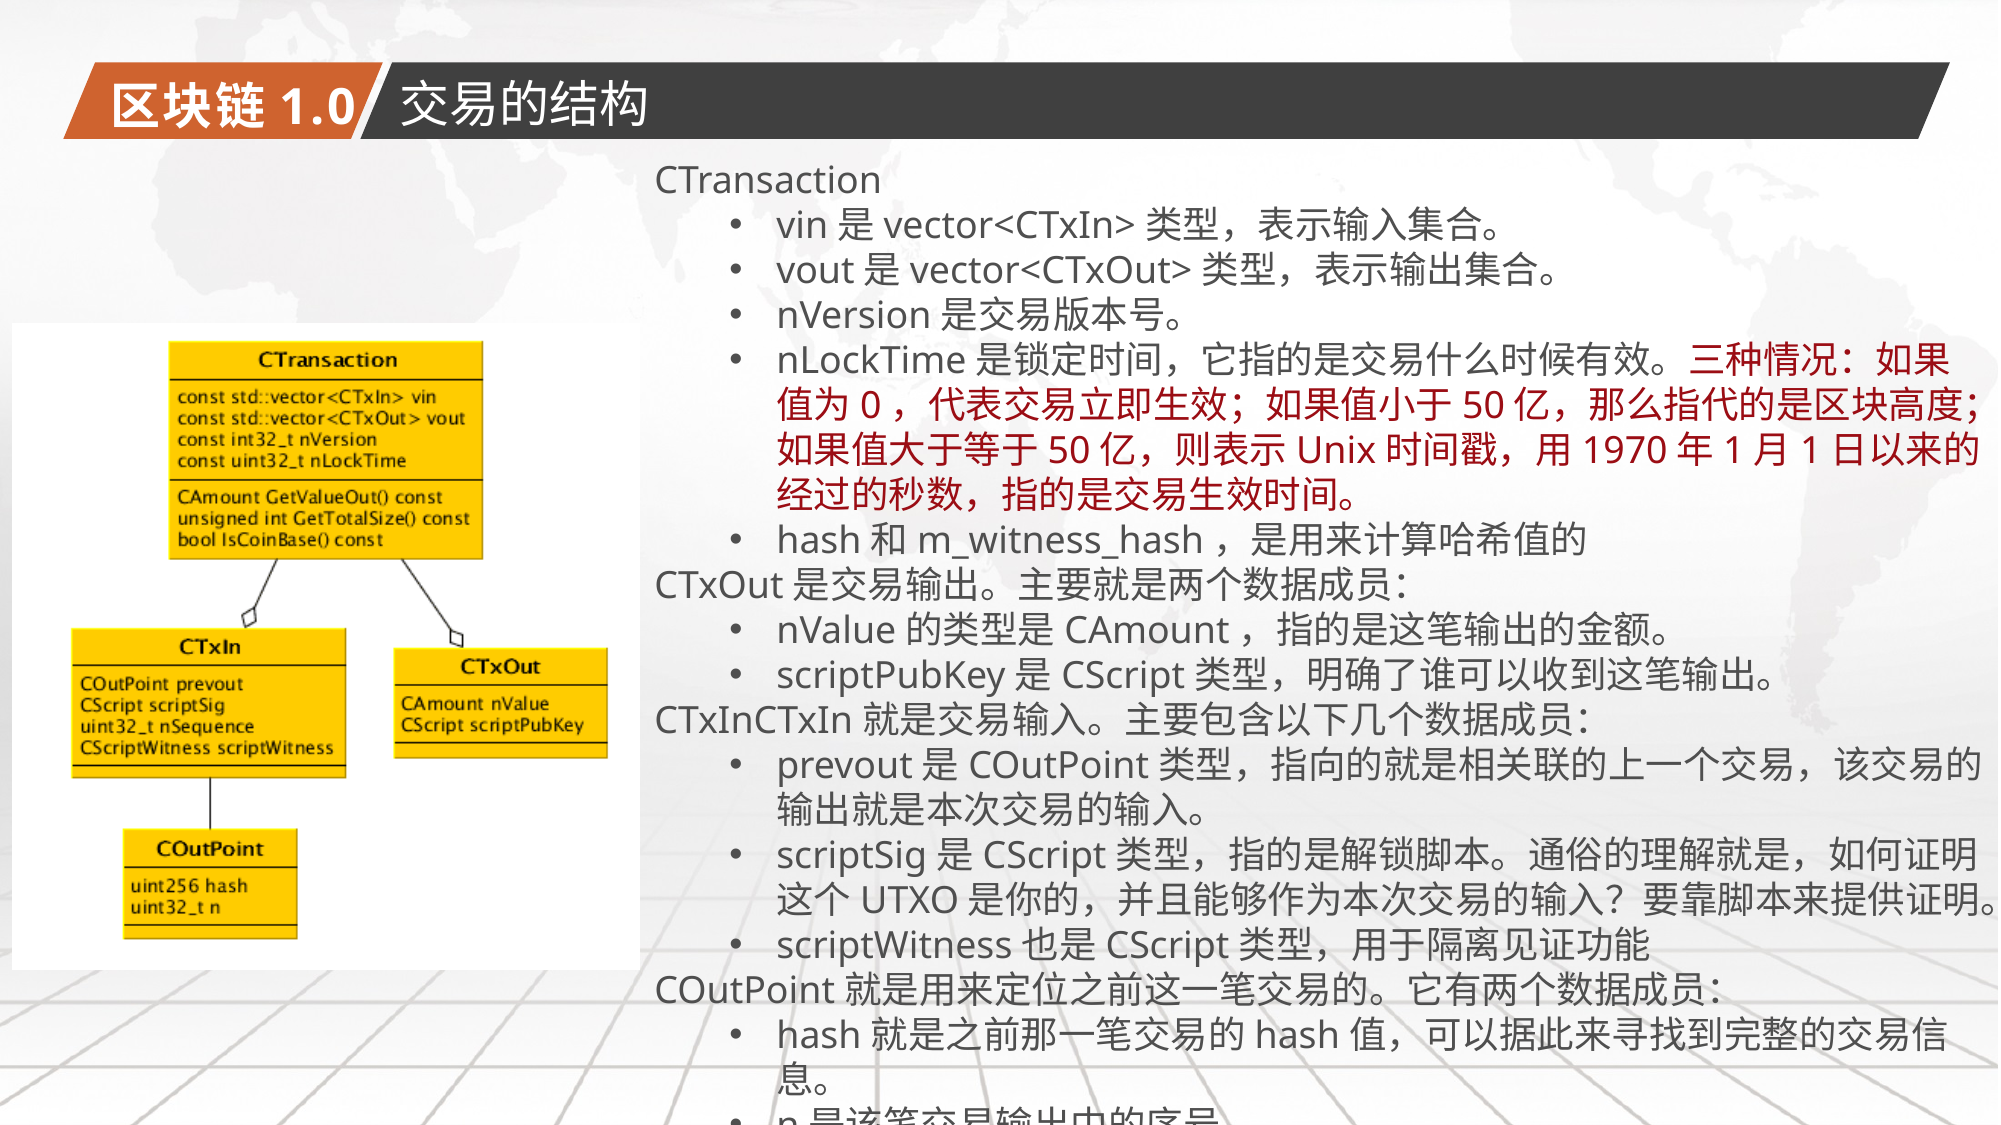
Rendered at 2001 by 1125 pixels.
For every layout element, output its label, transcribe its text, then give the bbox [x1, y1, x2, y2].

picture [0, 0, 1998, 1125]
text_box 交易的结构 [384, 64, 1288, 140]
text_box 区块链1.0 [110, 59, 359, 135]
text_box CTransaction vin是vector<CTxIn>类型，表示输入集合。 vout是vector<CTxOut>类型，表示输出集合。 nVersion是交易版本号。 nLockTime是锁定时间，它指的是交易什么时候有效。三种情况：如果值为0，代表交易立即生效；如果值小于50亿，那么指代的是区块高度；如果值大于等于50亿，则表示Unix时间戳，用1970年1月1日以来的经过的秒数，指的是交易生效时间。 hash和m_witness_hash，是用来计算哈希值的 CTxOut是交易输出。主要就是两个数据成员： nValue的类型是CAmount，指的是这笔输出的金额。 scriptPubKey是CScript类型，明确了谁可以收到这笔输出。 CTxInCTxIn就是交易输入。主要包含以下几个数据成员： prevout是COutPoint类型，指向的就是相关联的上一个交易，该交易的输出就是本次交易的输入。 scriptSig是CScript类型，指的是解锁脚本。通俗的理解就是，如何证明这个UTXO是你的，并且能够作为本次交易的输入？要靠脚本来提供证明。 scriptWitness也是CScript类型，用于隔离见证功能 COutPoint就是用来定位之前这一笔交易的。它有两个数据成员： hash就是之前那一笔交易的hash值，可以据此来寻找到完整的交易信息。 n是该笔交易输出中的序号。 [639, 148, 2000, 1125]
